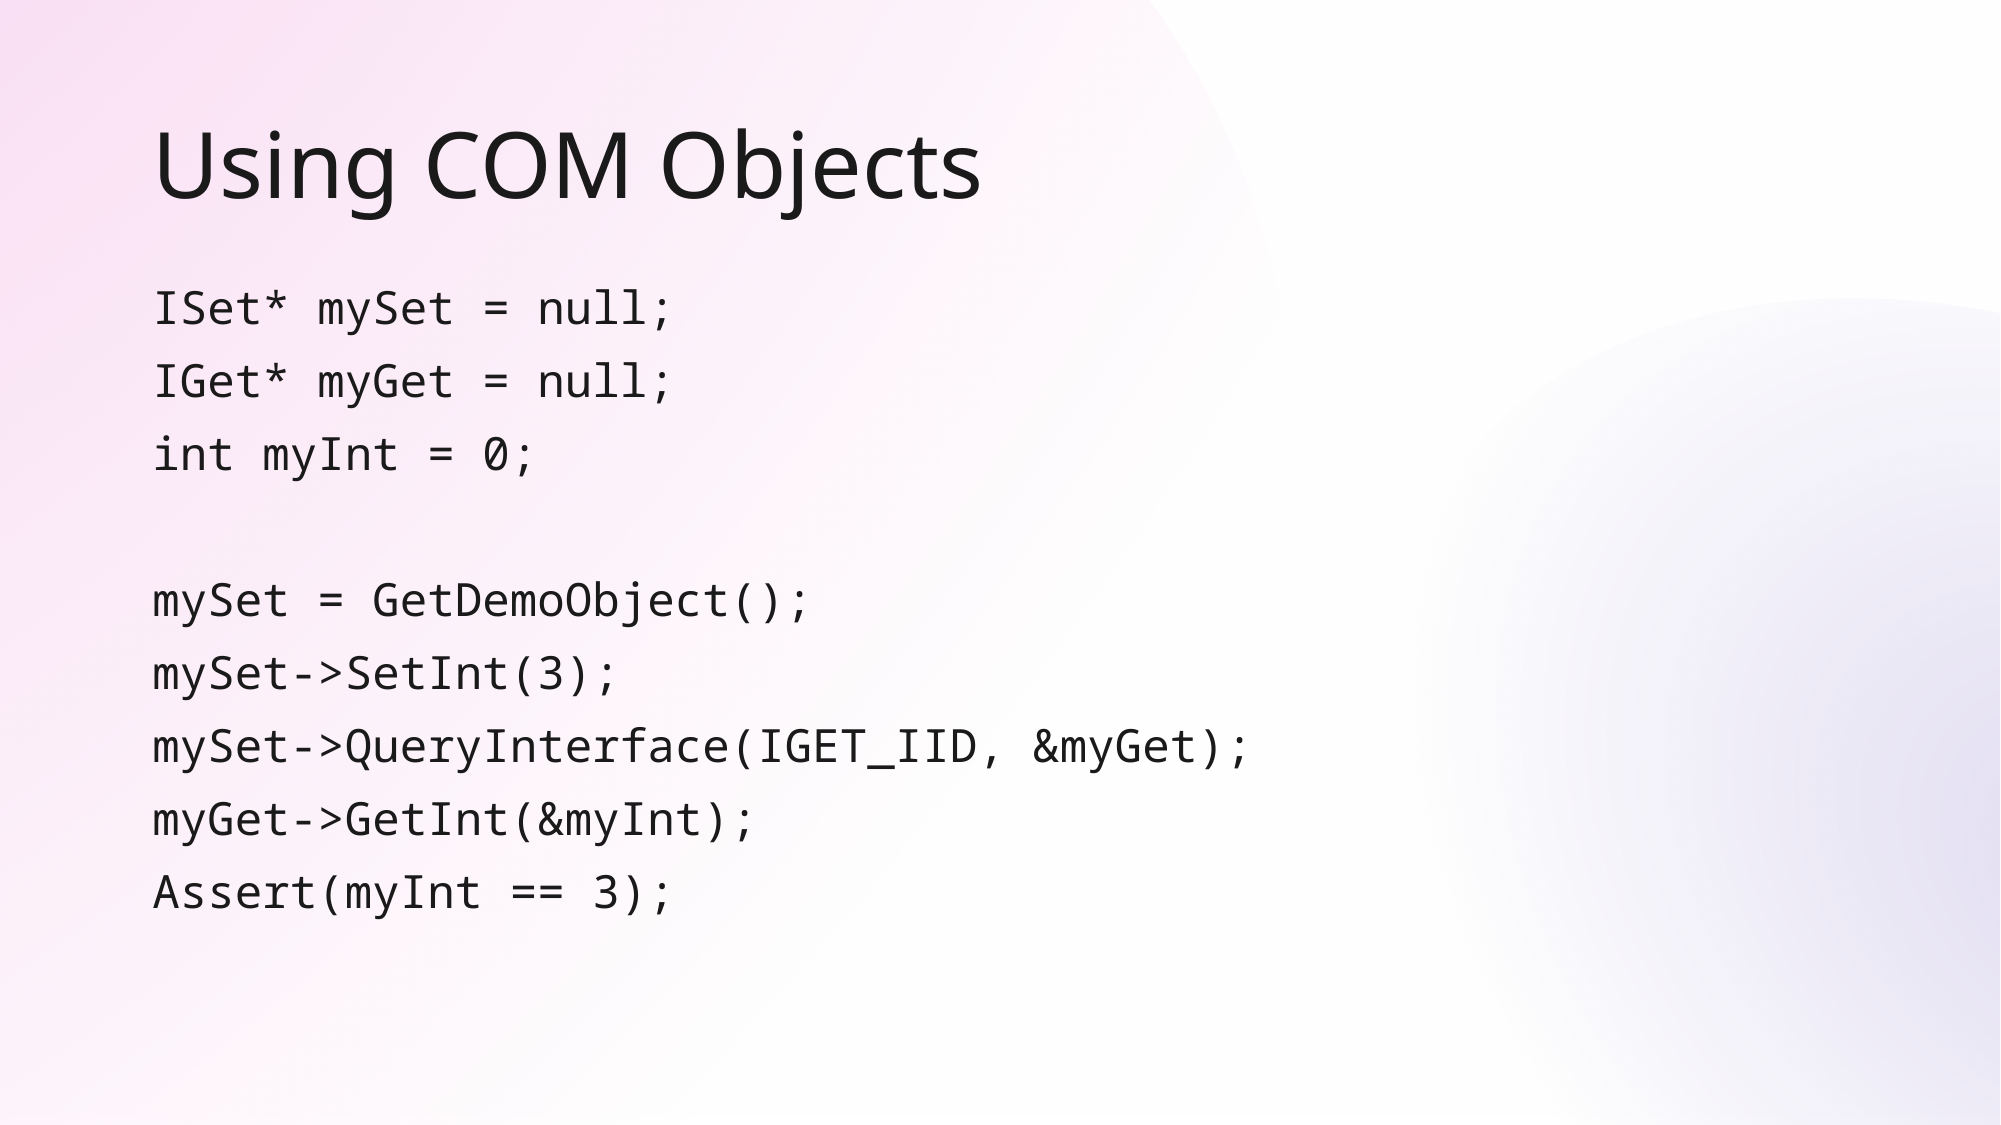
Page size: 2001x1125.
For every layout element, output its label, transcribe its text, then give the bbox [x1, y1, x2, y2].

title Using COM Objects [137, 59, 1863, 278]
picture [0, 0, 2001, 1125]
text_box ISet* mySet = null; IGet* myGet = null; int myInt = 0; mySet = GetDemoObject(); mySet->SetInt(3); mySet->QueryInterface(IGET_IID, &myGet); myGet->GetInt(&myInt); Assert(myInt == 3); [137, 265, 1626, 991]
